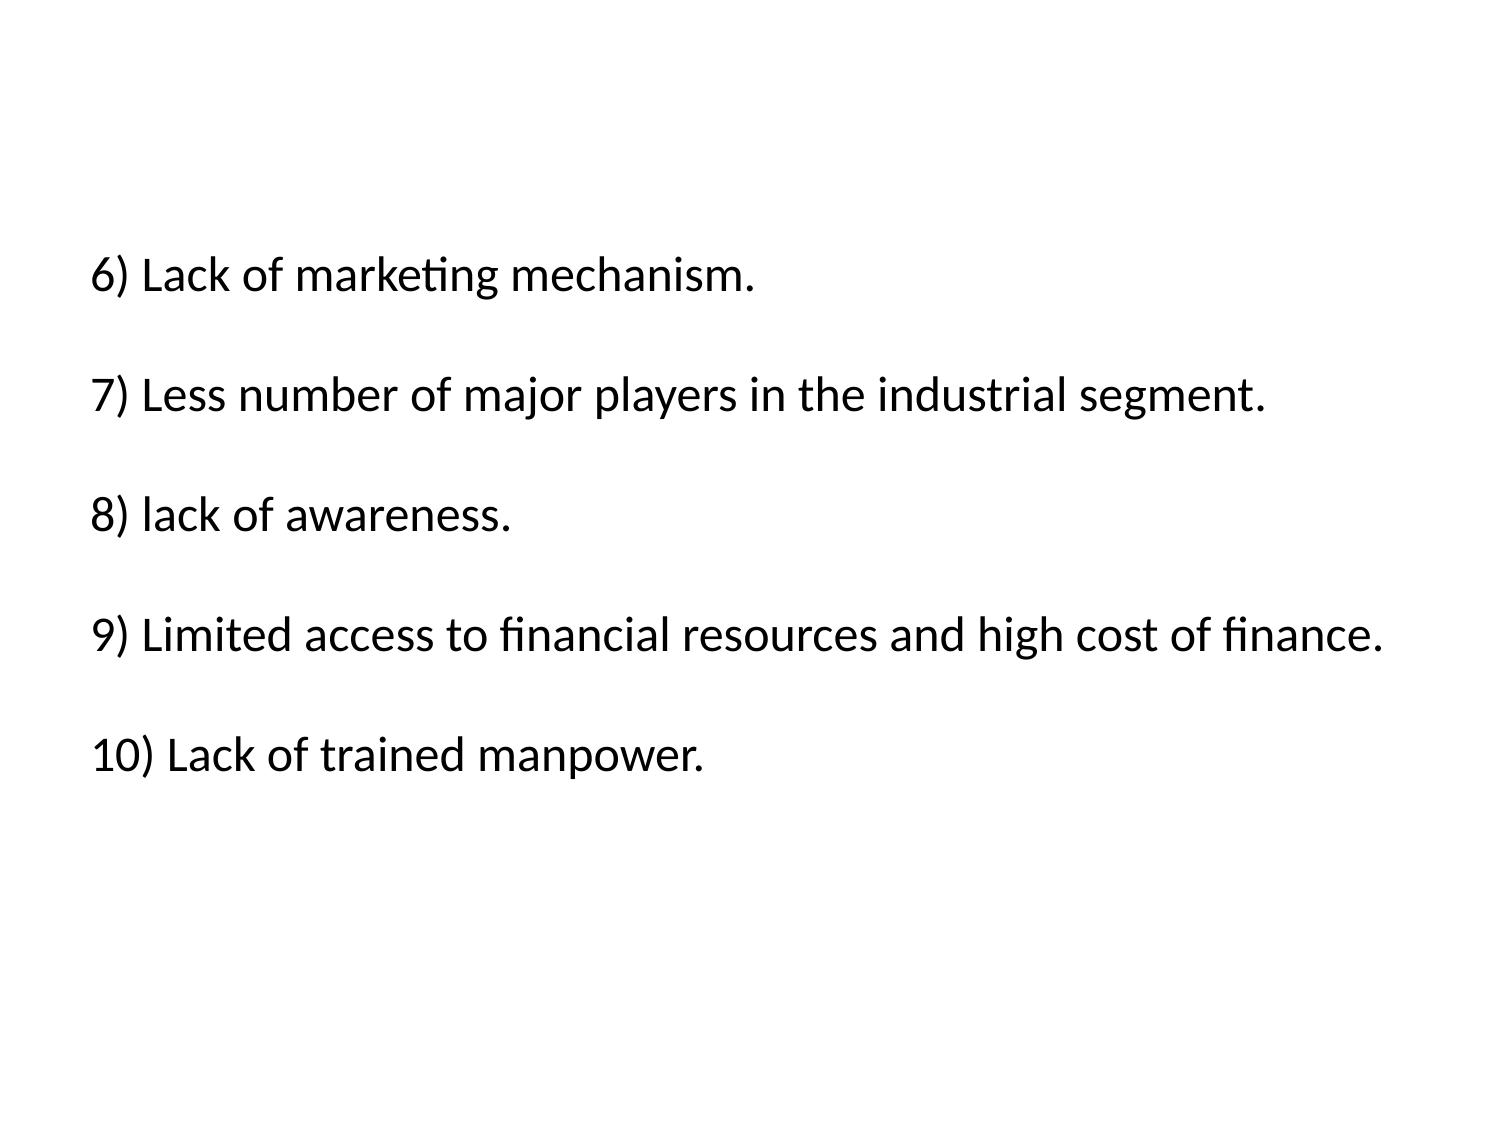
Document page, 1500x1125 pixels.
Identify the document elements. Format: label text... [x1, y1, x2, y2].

title 6) Lack of marketing mechanism. 7) Less number of major players in the industrial segment. 8) lack of awareness. 9) Limited access to financial resources and high cost of finance. 10) Lack of trained manpower. [75, 45, 1425, 1038]
